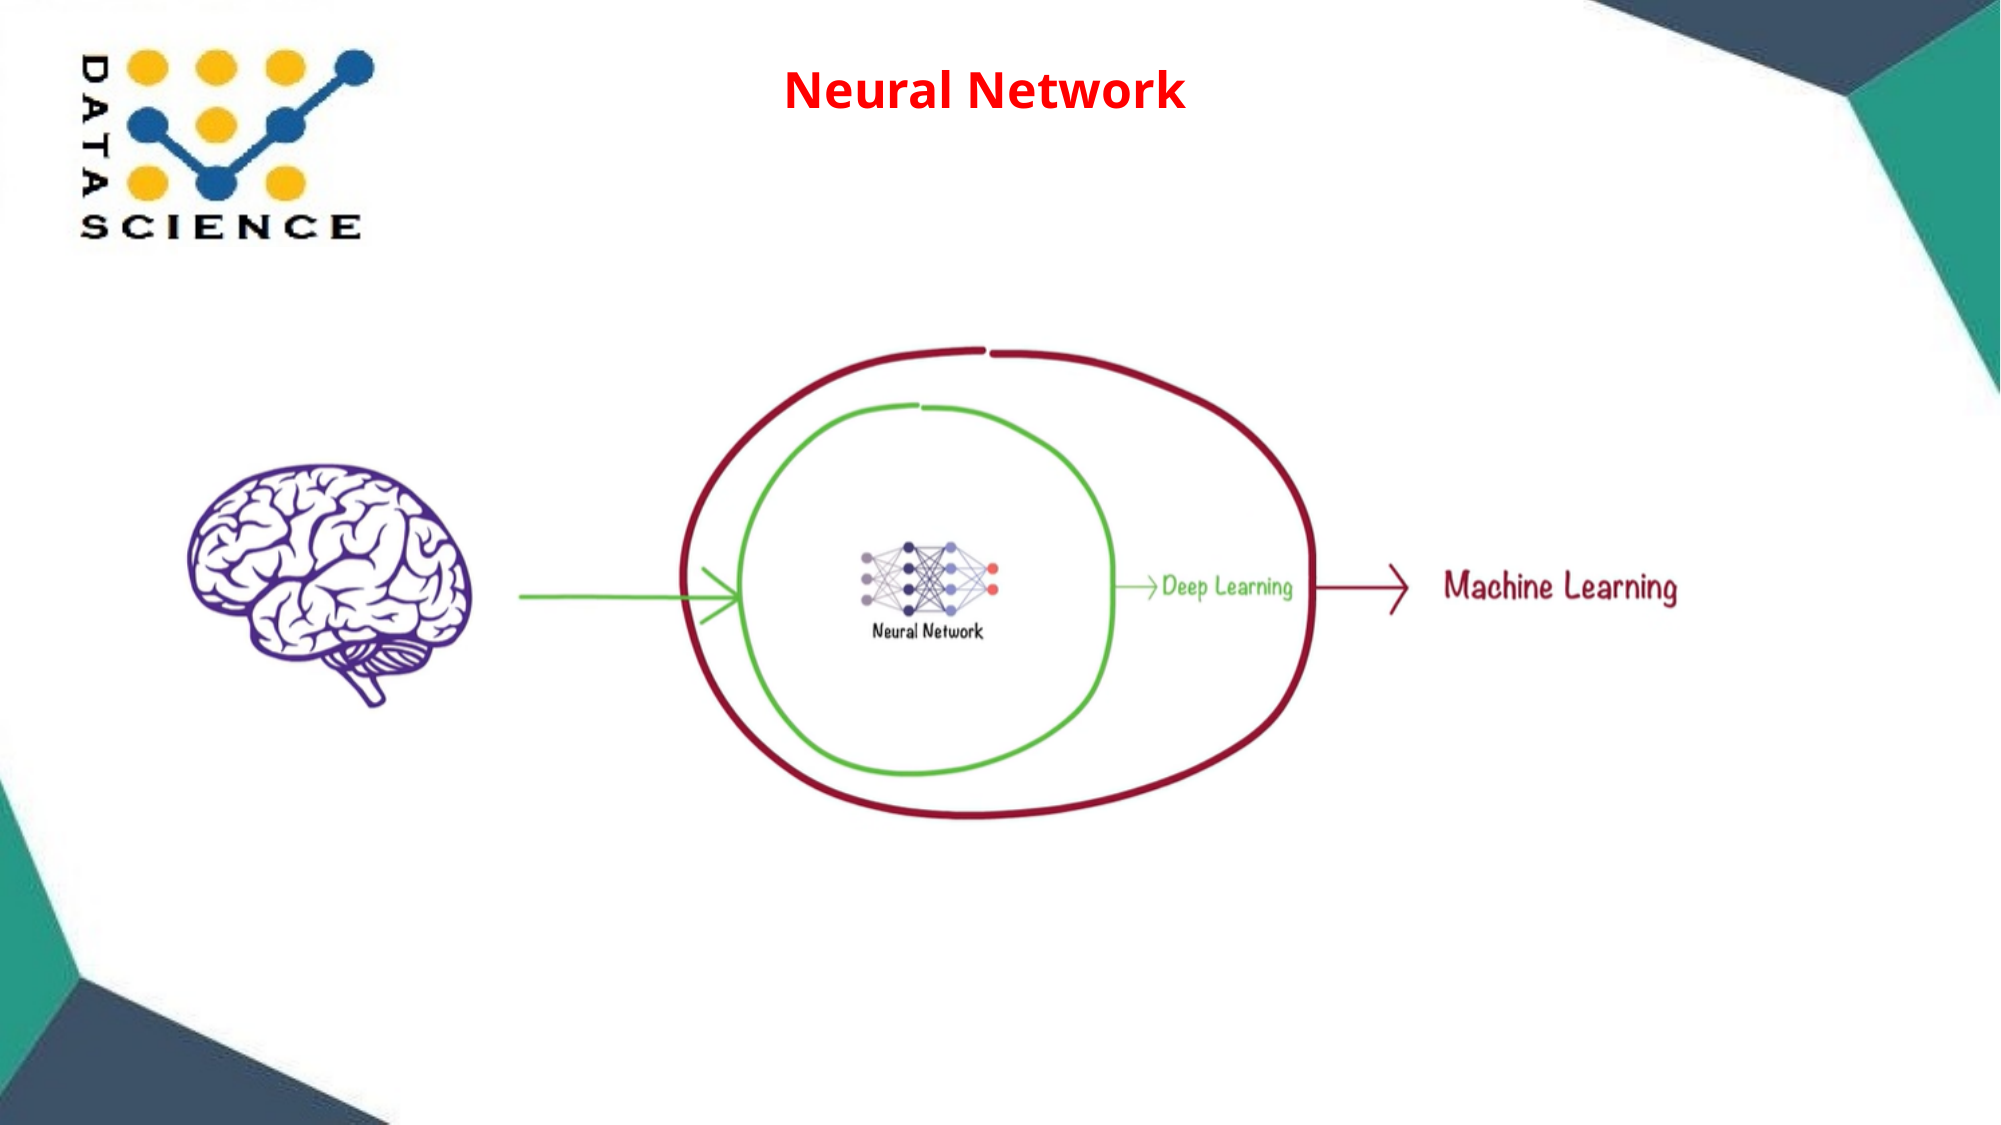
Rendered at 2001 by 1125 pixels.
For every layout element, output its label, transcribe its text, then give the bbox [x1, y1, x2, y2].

picture [0, 0, 2001, 1125]
text_box Neural Network [769, 50, 1865, 126]
